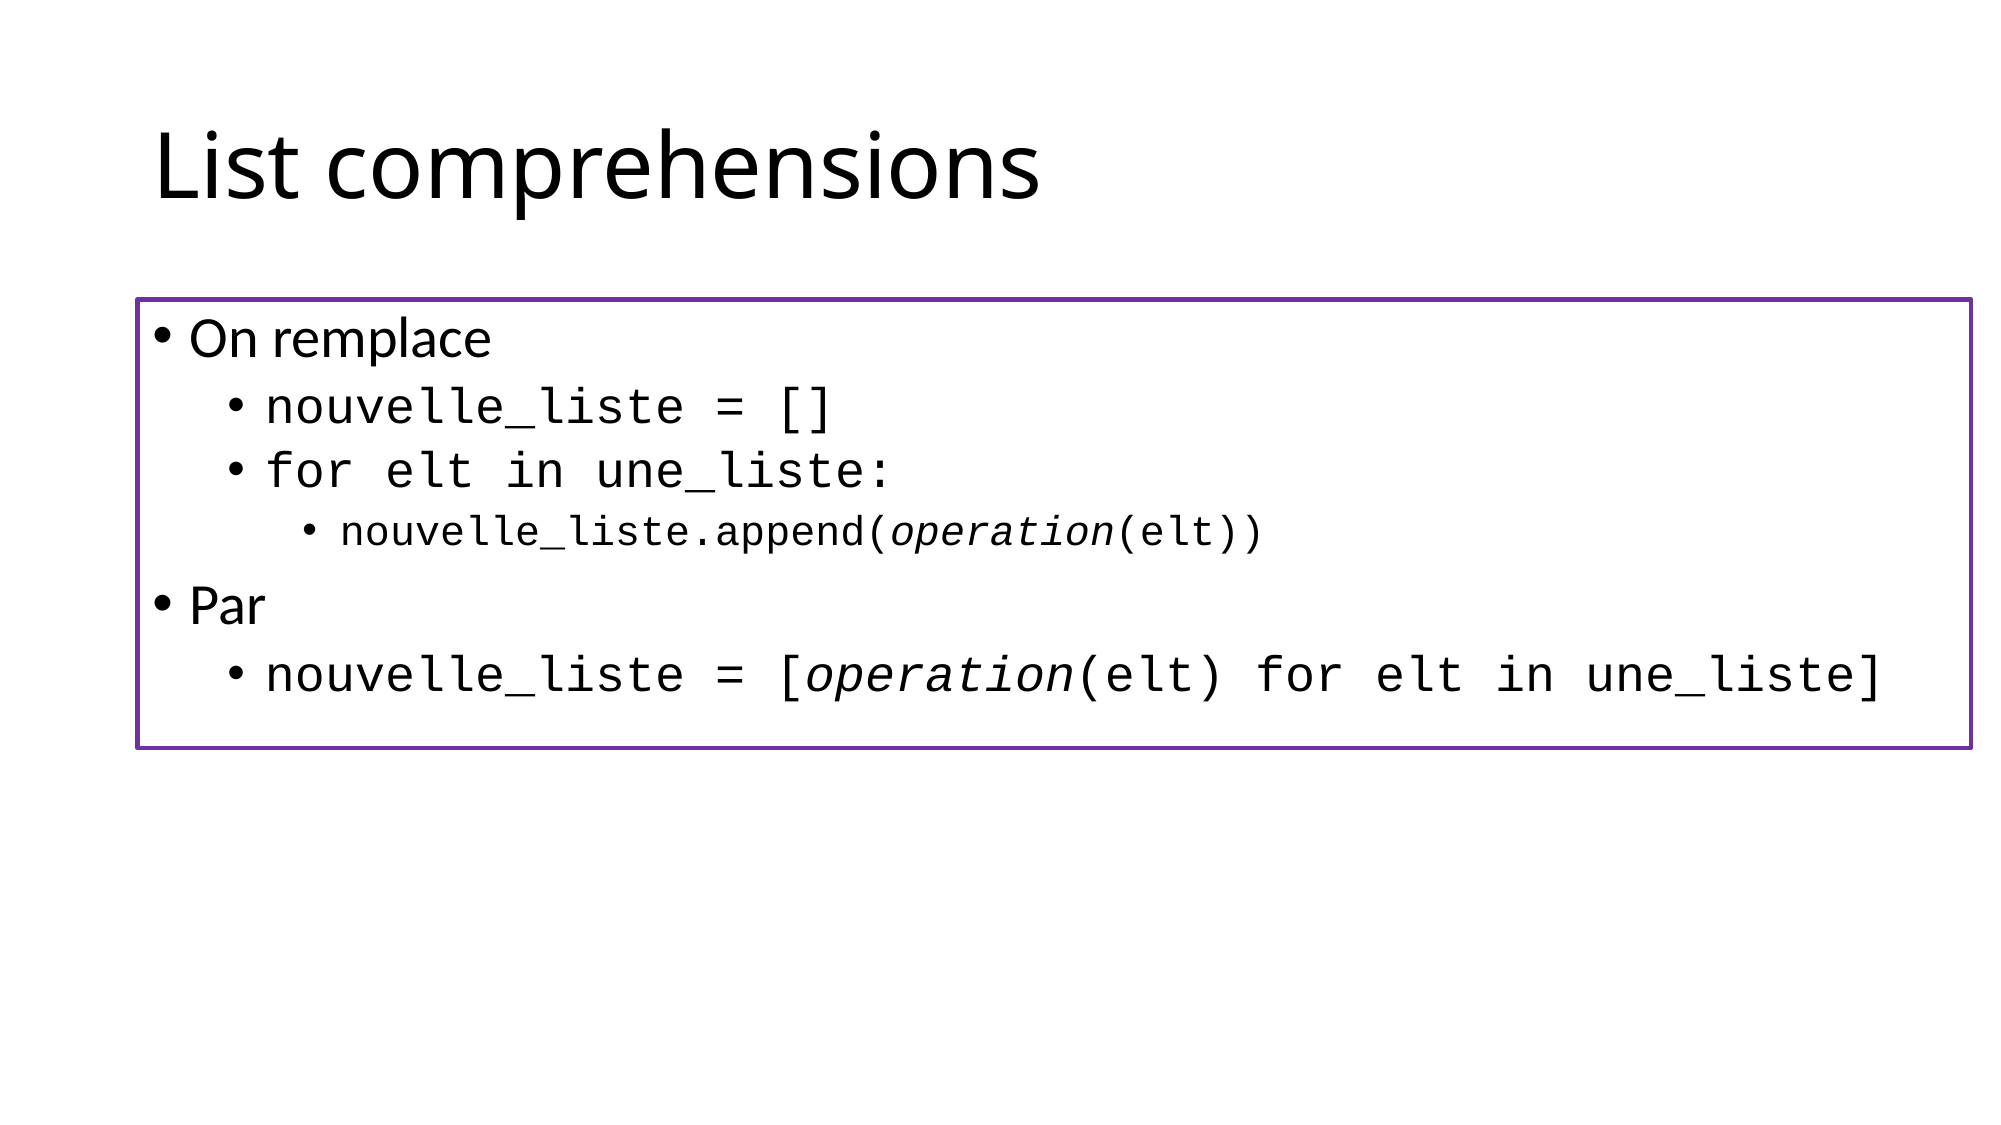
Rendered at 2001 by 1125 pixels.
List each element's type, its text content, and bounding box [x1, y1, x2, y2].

list On remplace nouvelle_liste = [] for elt in une_liste: nouvelle_liste.append(operation(elt)) Par nouvelle_liste = [operation(elt) for elt in une_liste] [137, 299, 1971, 749]
title List comprehensions [137, 59, 1863, 278]
